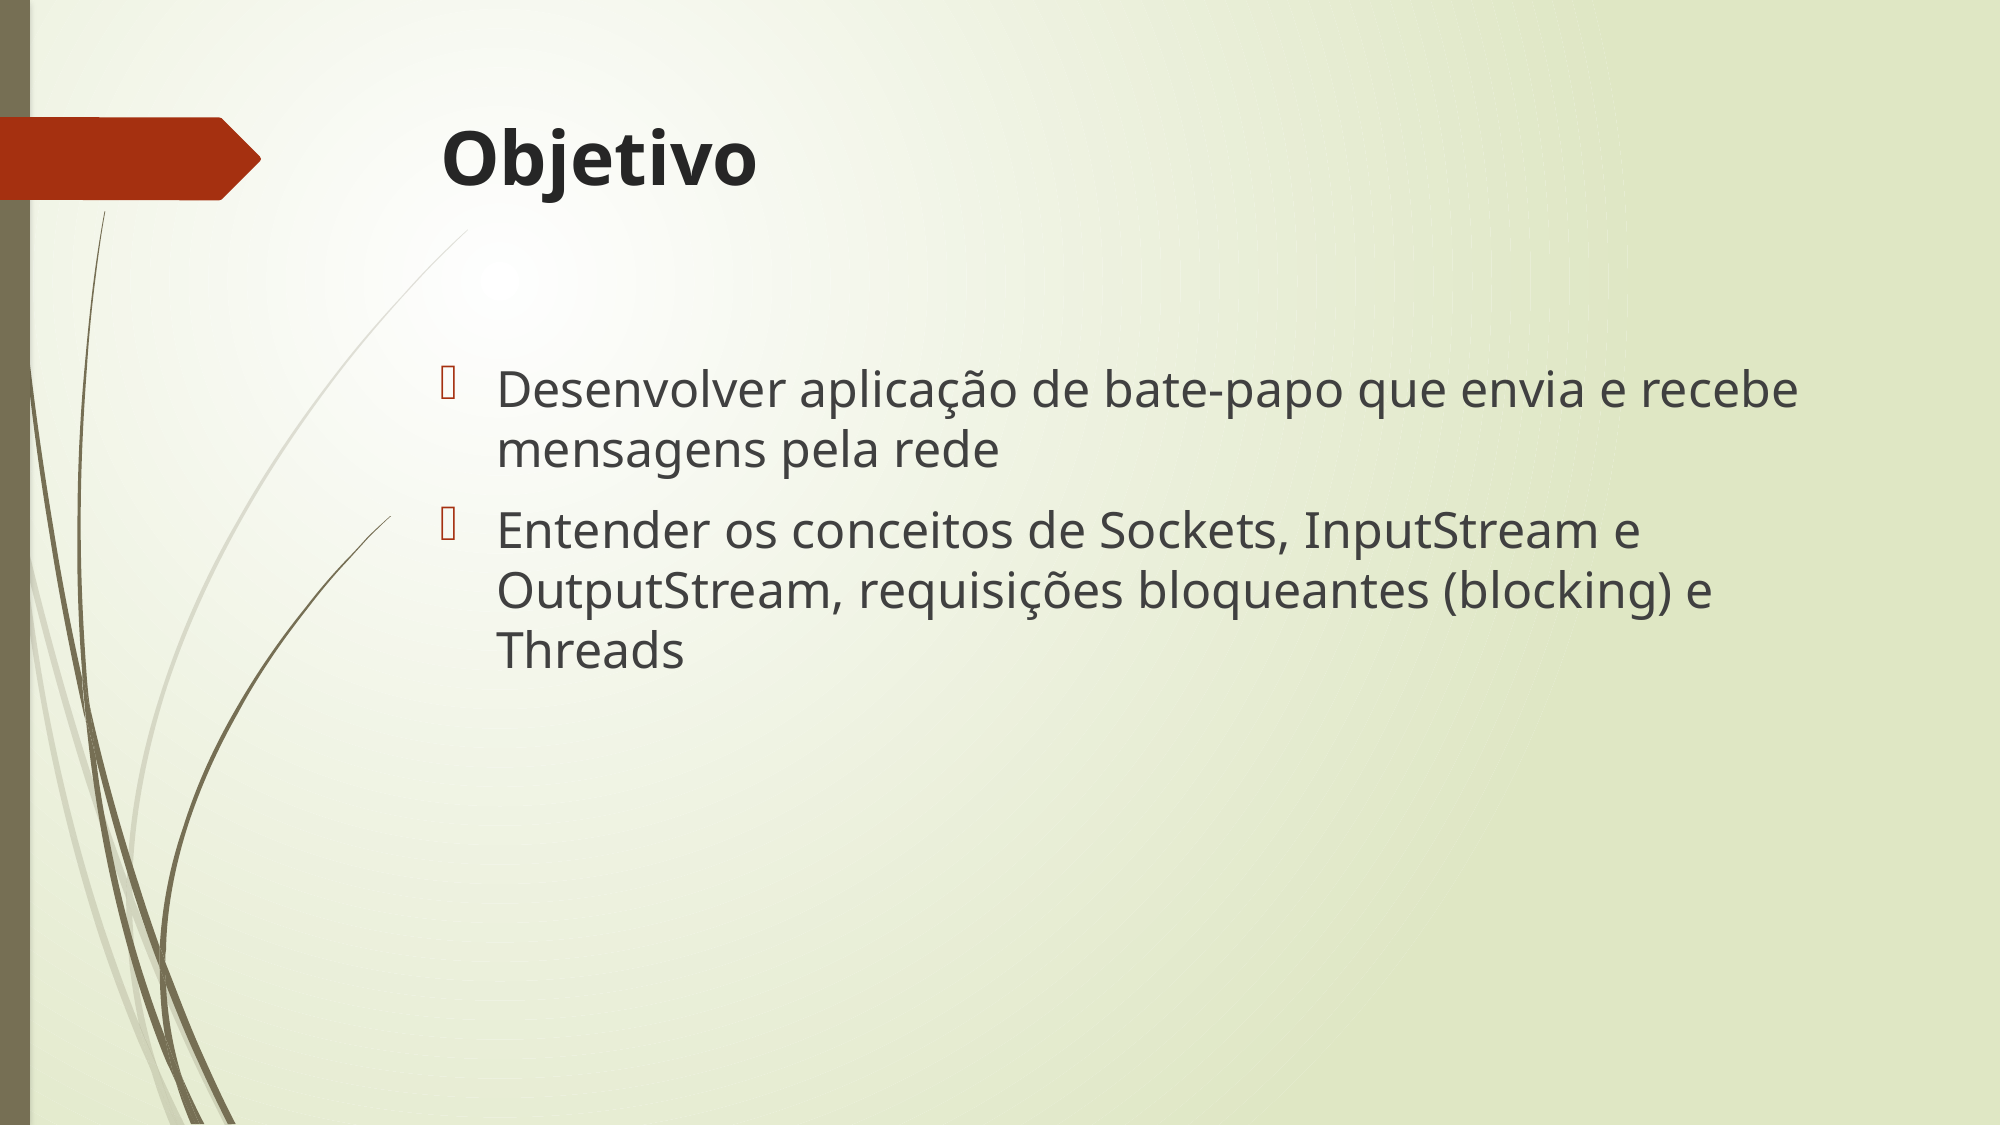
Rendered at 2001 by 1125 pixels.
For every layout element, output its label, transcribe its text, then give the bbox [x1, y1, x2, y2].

list Desenvolver aplicação de bate-papo que envia e recebe mensagens pela rede Entender os conceitos de Sockets, InputStream e OutputStream, requisições bloqueantes (blocking) e Threads [424, 350, 1888, 970]
title Objetivo [425, 102, 1888, 313]
